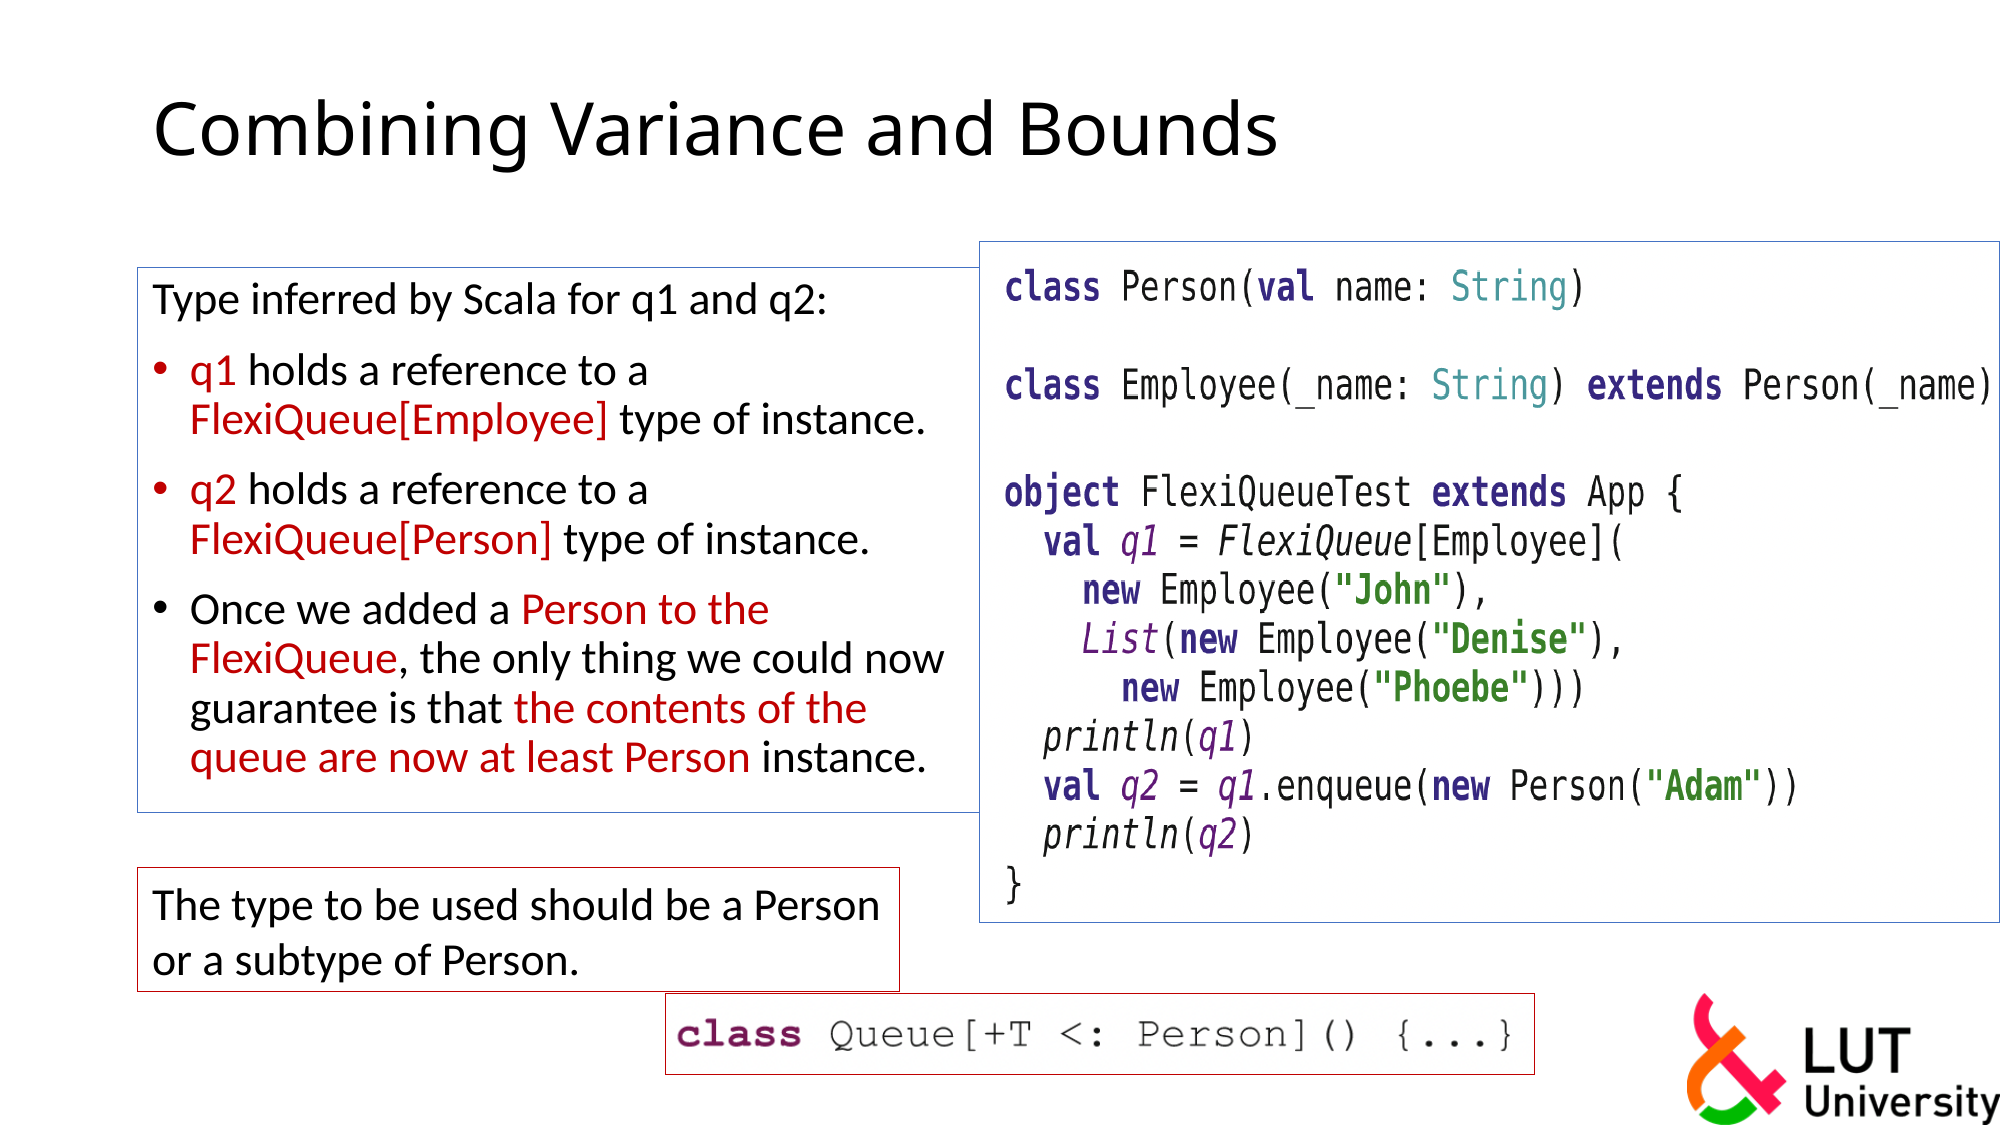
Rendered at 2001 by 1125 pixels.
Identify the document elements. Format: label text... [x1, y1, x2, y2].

picture [1687, 993, 2000, 1125]
picture [979, 241, 2000, 923]
text_box The type to be used should be a Person or a subtype of Person. [137, 867, 900, 992]
picture [665, 993, 1535, 1075]
list Type inferred by Scala for q1 and q2: q1 holds a reference to a FlexiQueue[Employee] type of instance. q2 holds a reference to a FlexiQueue[Person] type of instance. Once we added a Person to the FlexiQueue, the only thing we could now guarantee is that the contents of the queue are now at least Person instance. [137, 267, 979, 813]
title Combining Variance and Bounds [137, 58, 1377, 204]
